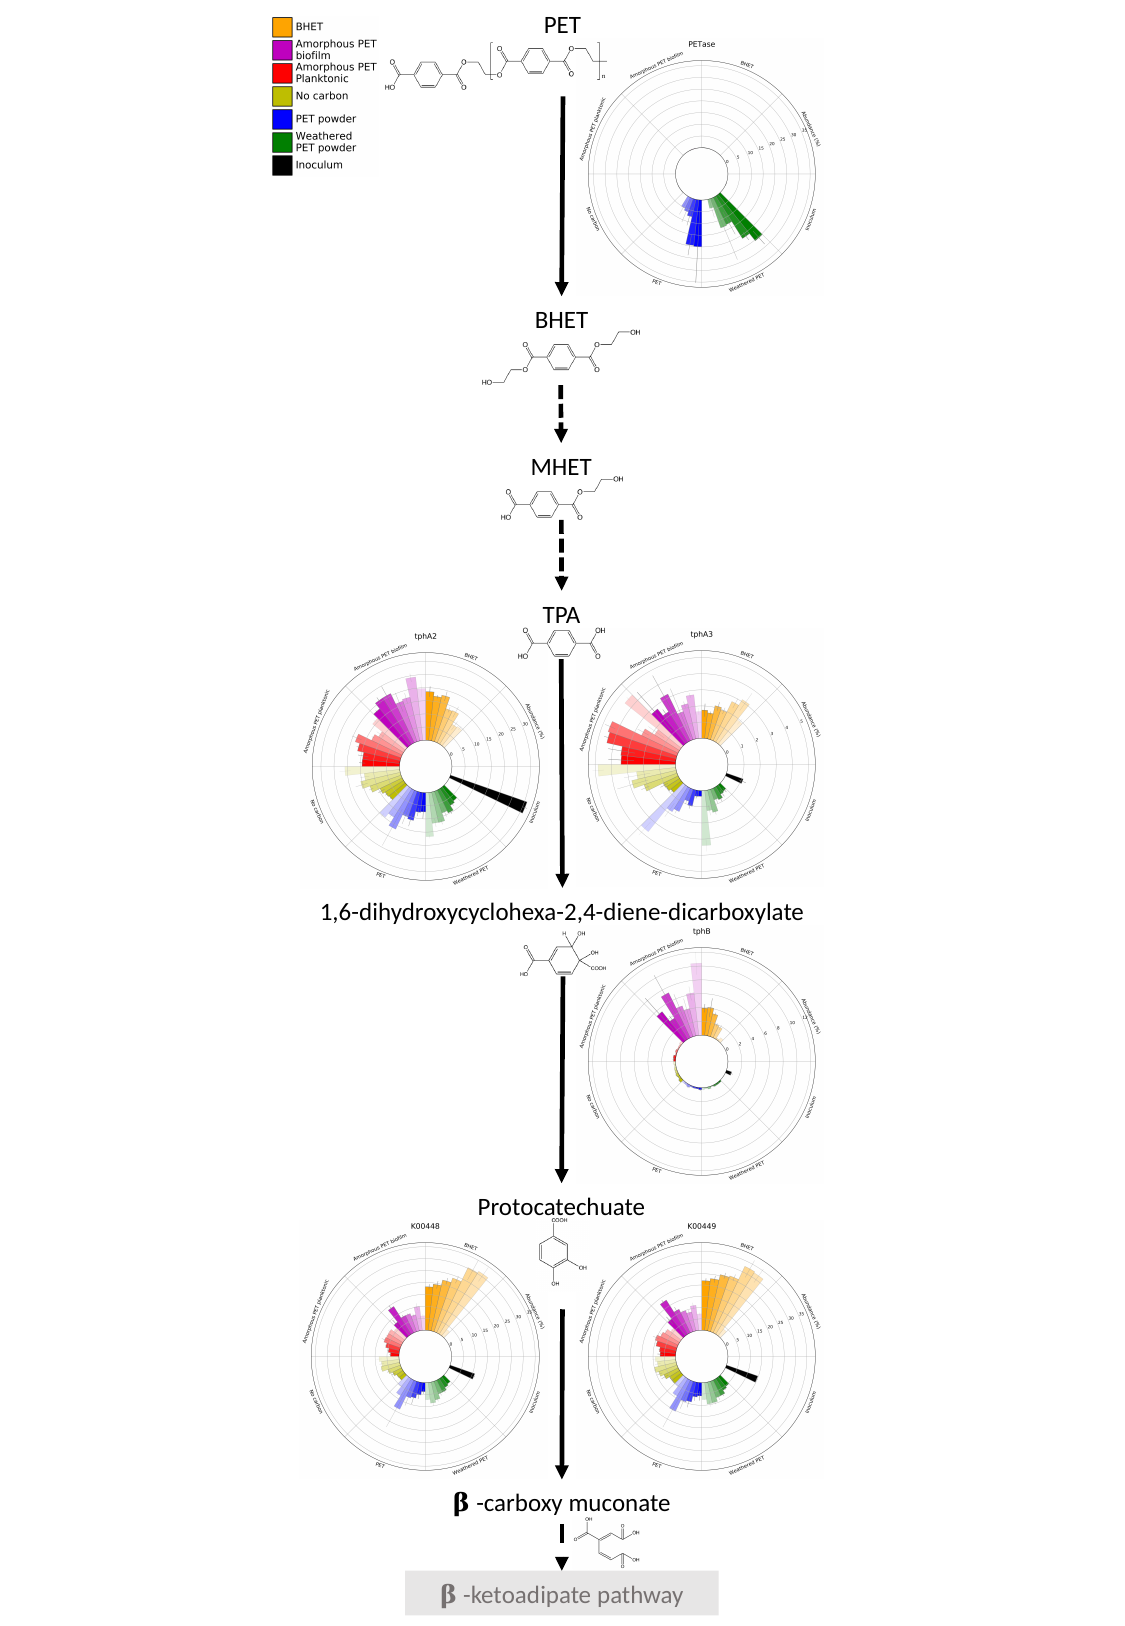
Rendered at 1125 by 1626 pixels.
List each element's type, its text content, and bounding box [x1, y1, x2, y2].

picture [270, 16, 379, 177]
picture [481, 328, 640, 386]
text_box MHET [502, 442, 621, 475]
text_box 𝛃 -carboxy muconate [425, 1479, 699, 1524]
text_box ﻿1,6-dihydroxycyclohexa-2,4-diene-dicarboxylate [301, 887, 824, 933]
picture [384, 38, 824, 297]
picture [499, 475, 623, 521]
picture [300, 626, 824, 889]
picture [519, 925, 824, 1184]
text_box BHET [502, 296, 621, 328]
text_box TPA [502, 591, 621, 630]
text_box 𝛃 -ketoadipate pathway [405, 1570, 719, 1616]
picture [299, 1215, 824, 1479]
text_box PET [503, 0, 622, 41]
picture [572, 1516, 640, 1570]
text_box Protocatechuate [409, 1183, 714, 1220]
